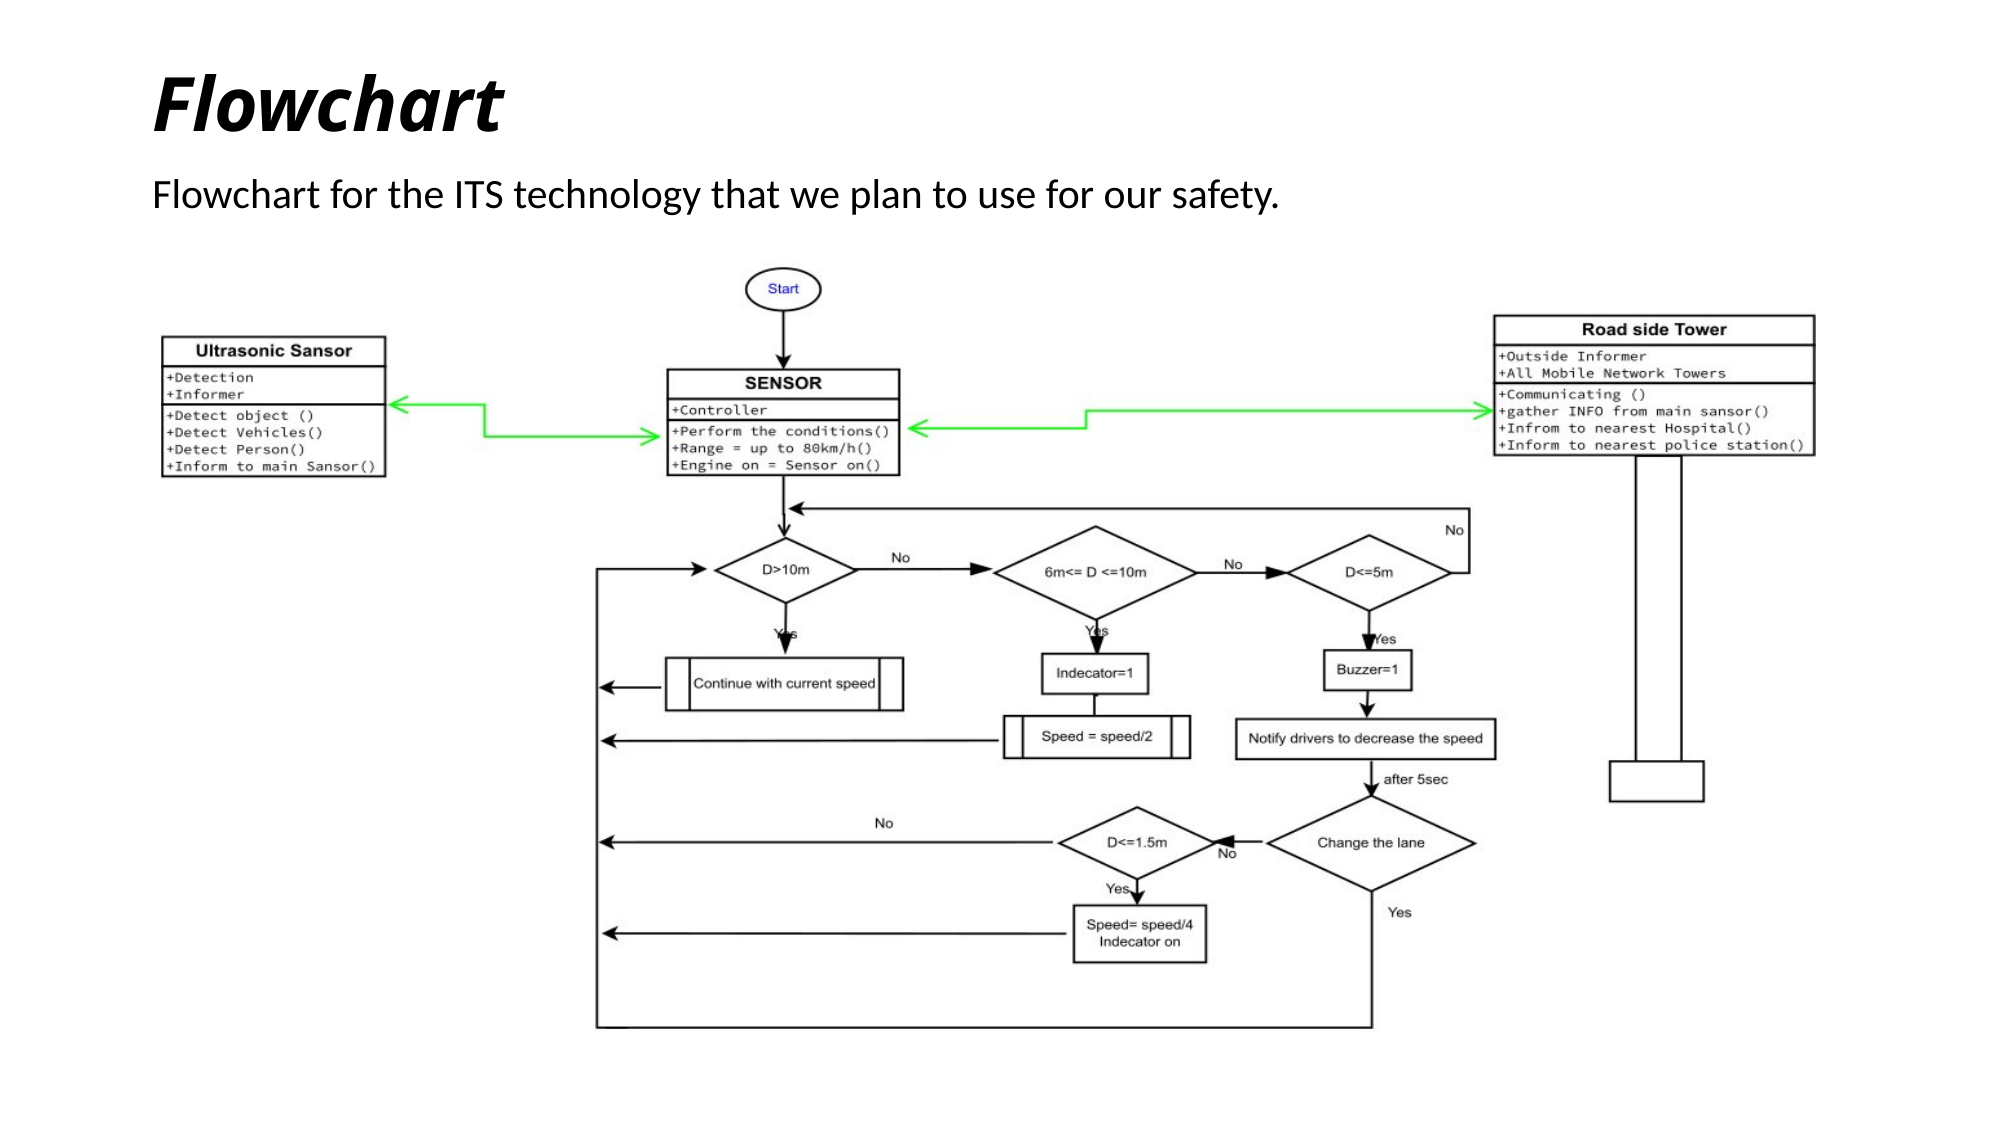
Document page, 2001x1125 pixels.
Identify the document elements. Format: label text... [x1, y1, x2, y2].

list Flowchart for the ITS technology that we plan to use for our safety. [137, 164, 1839, 1050]
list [161, 260, 1816, 1035]
title Flowchart [137, 65, 1863, 149]
